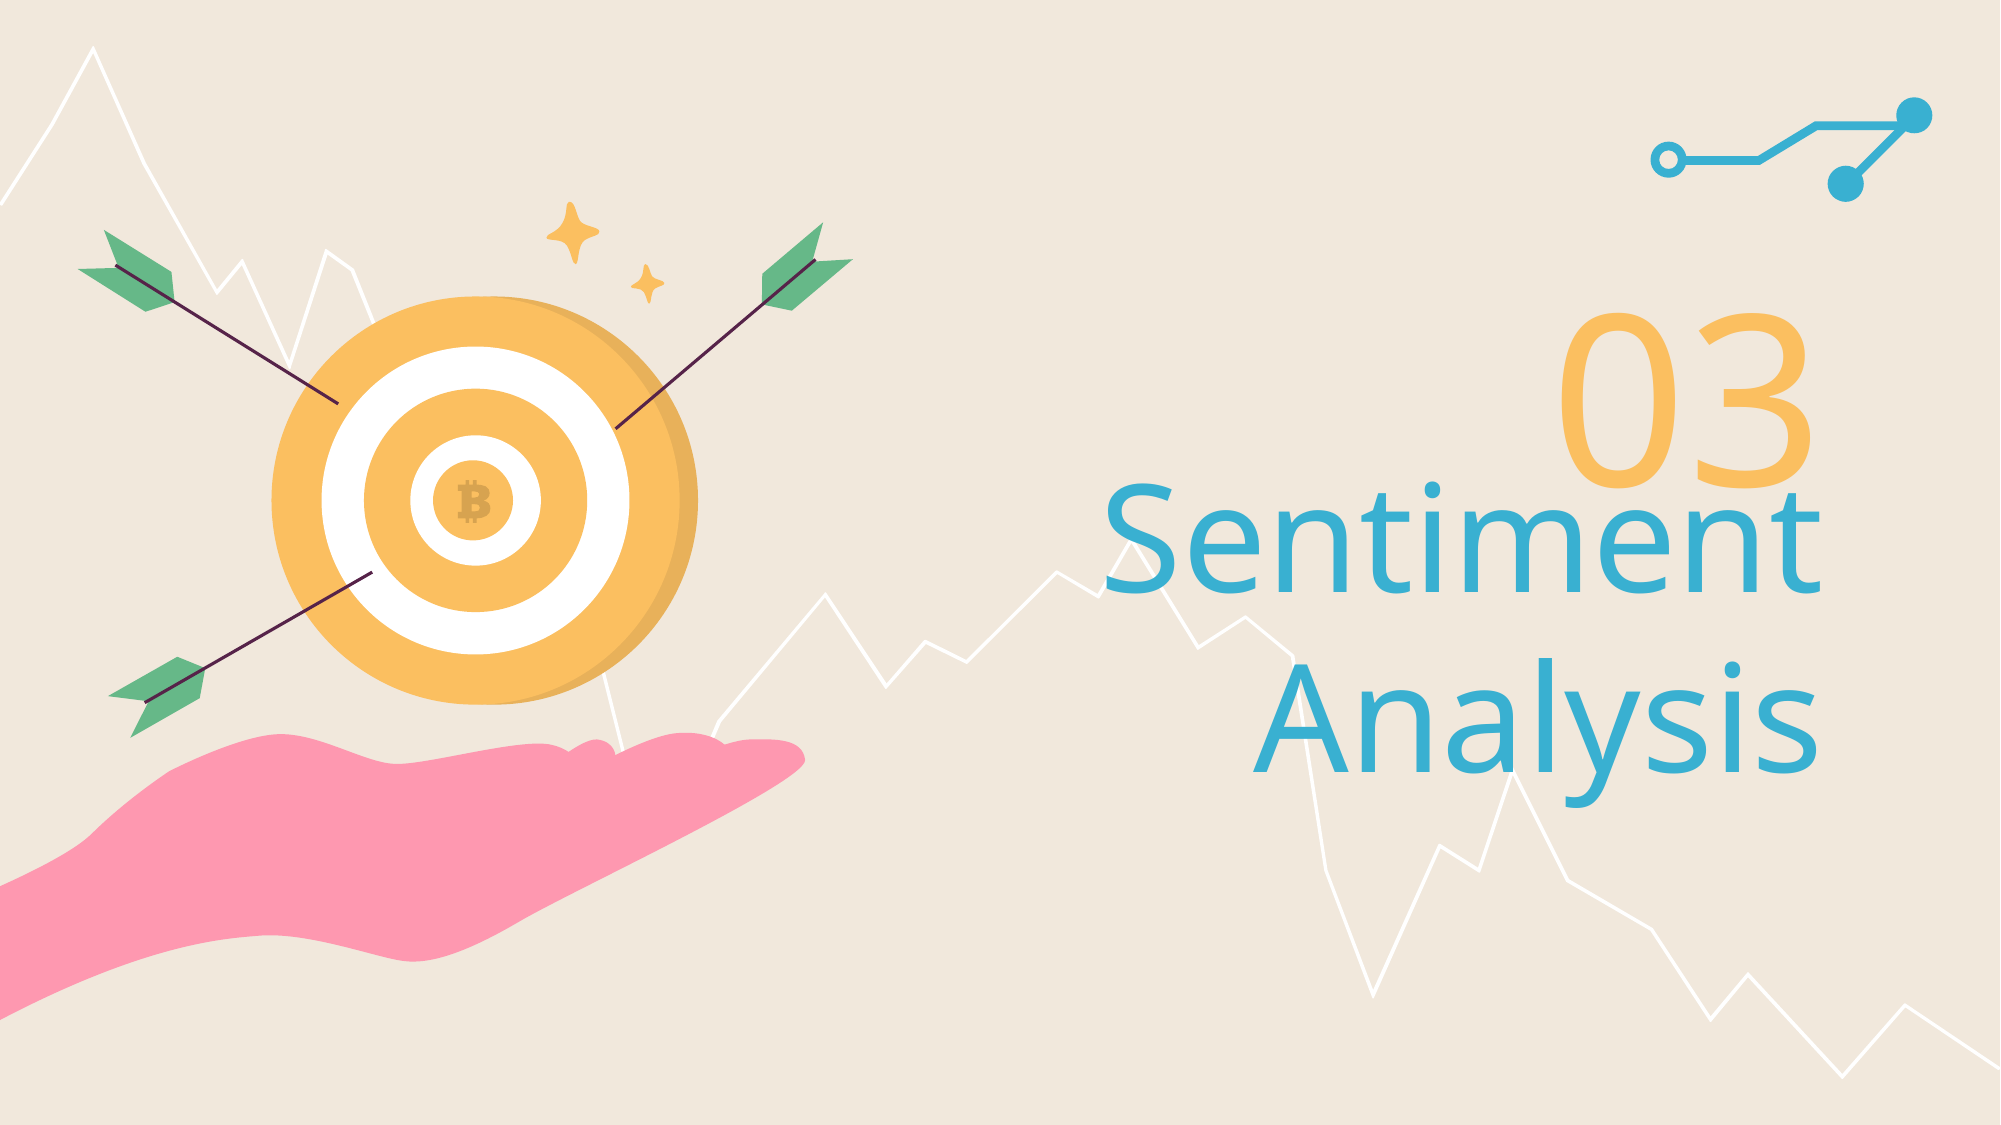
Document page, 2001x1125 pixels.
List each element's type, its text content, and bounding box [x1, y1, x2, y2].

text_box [545, 201, 665, 304]
title Sentiment Analysis [857, 513, 1844, 732]
title 03 [1121, 268, 1844, 514]
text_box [0, 222, 854, 1036]
